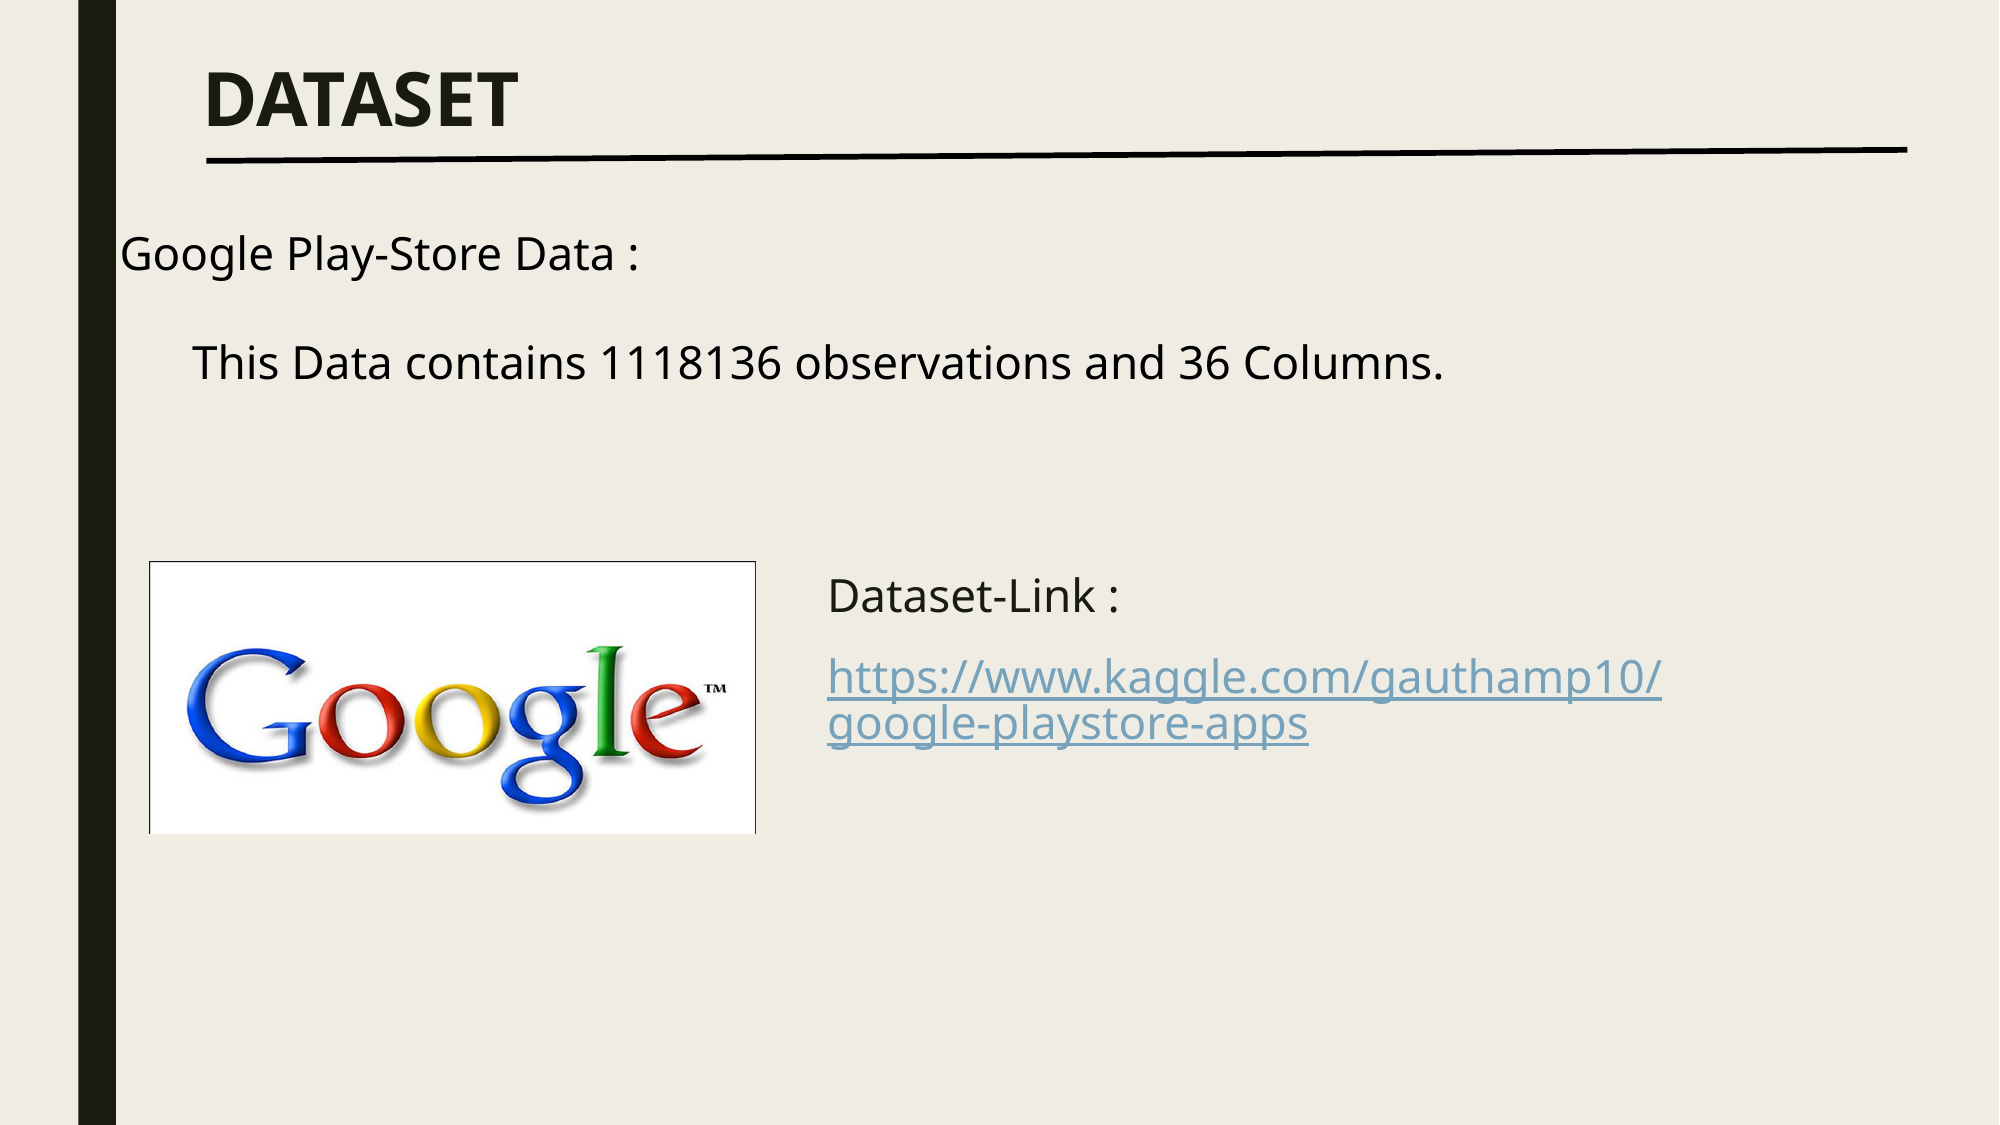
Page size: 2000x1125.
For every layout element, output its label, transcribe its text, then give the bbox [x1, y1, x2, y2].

picture [149, 561, 756, 834]
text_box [206, 149, 1908, 161]
text_box Google Play-Store Data : [104, 217, 655, 288]
title DATASET [187, 54, 1812, 298]
text_box This Data contains 1118136 observations and 36 Columns. [177, 326, 1473, 397]
list Dataset-Link : https://www.kaggle.com/gauthamp10/google-playstore-apps [812, 563, 1699, 836]
